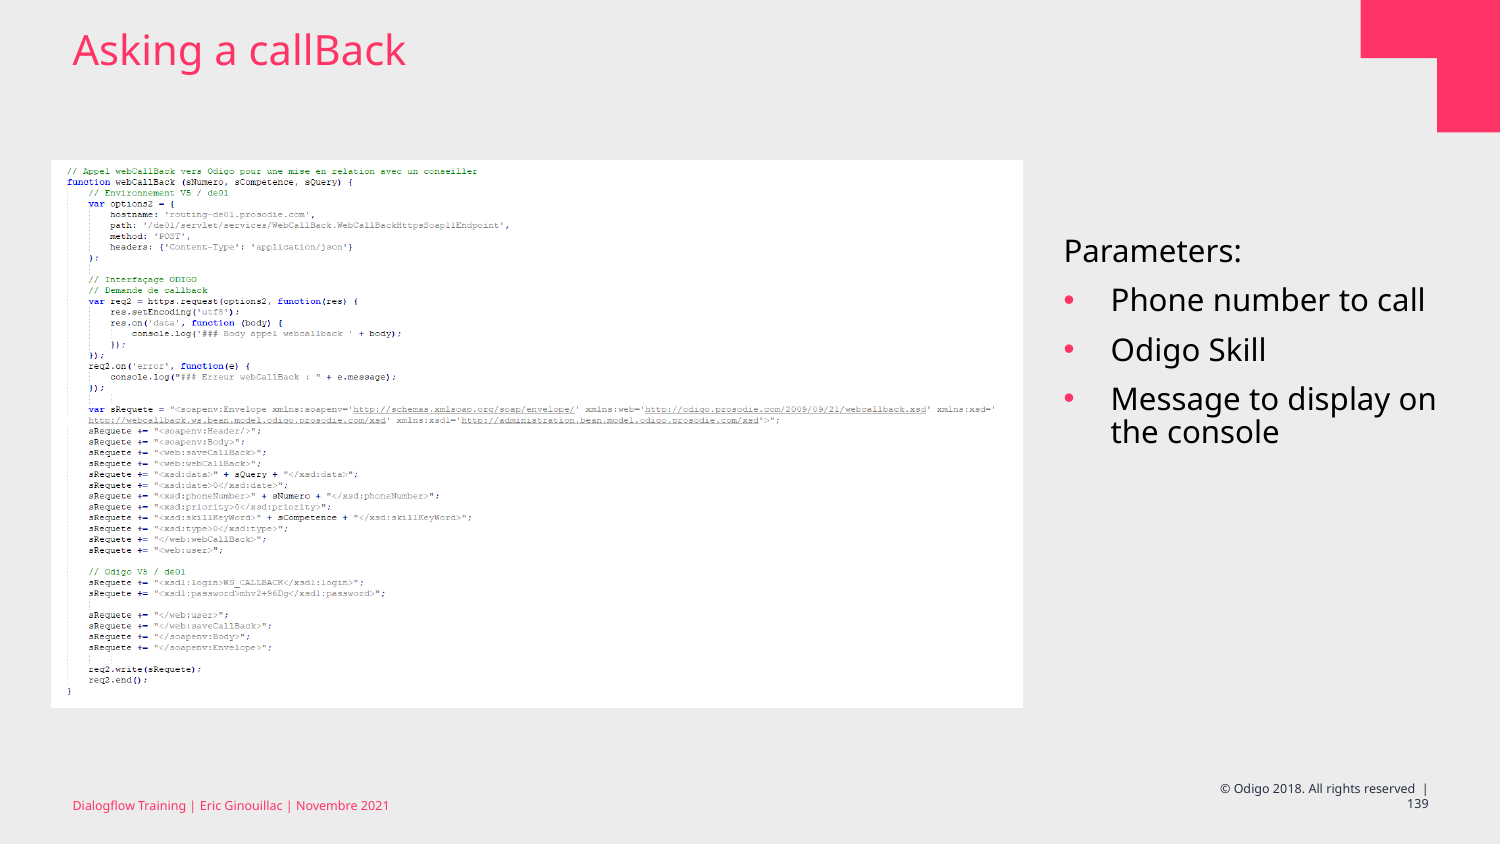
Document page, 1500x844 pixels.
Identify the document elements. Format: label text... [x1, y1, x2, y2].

text_box Parameters: Phone number to call Odigo Skill Message to display on the console [1048, 176, 1460, 616]
picture [51, 160, 1023, 708]
title Asking a callBack [1, 0, 1146, 133]
